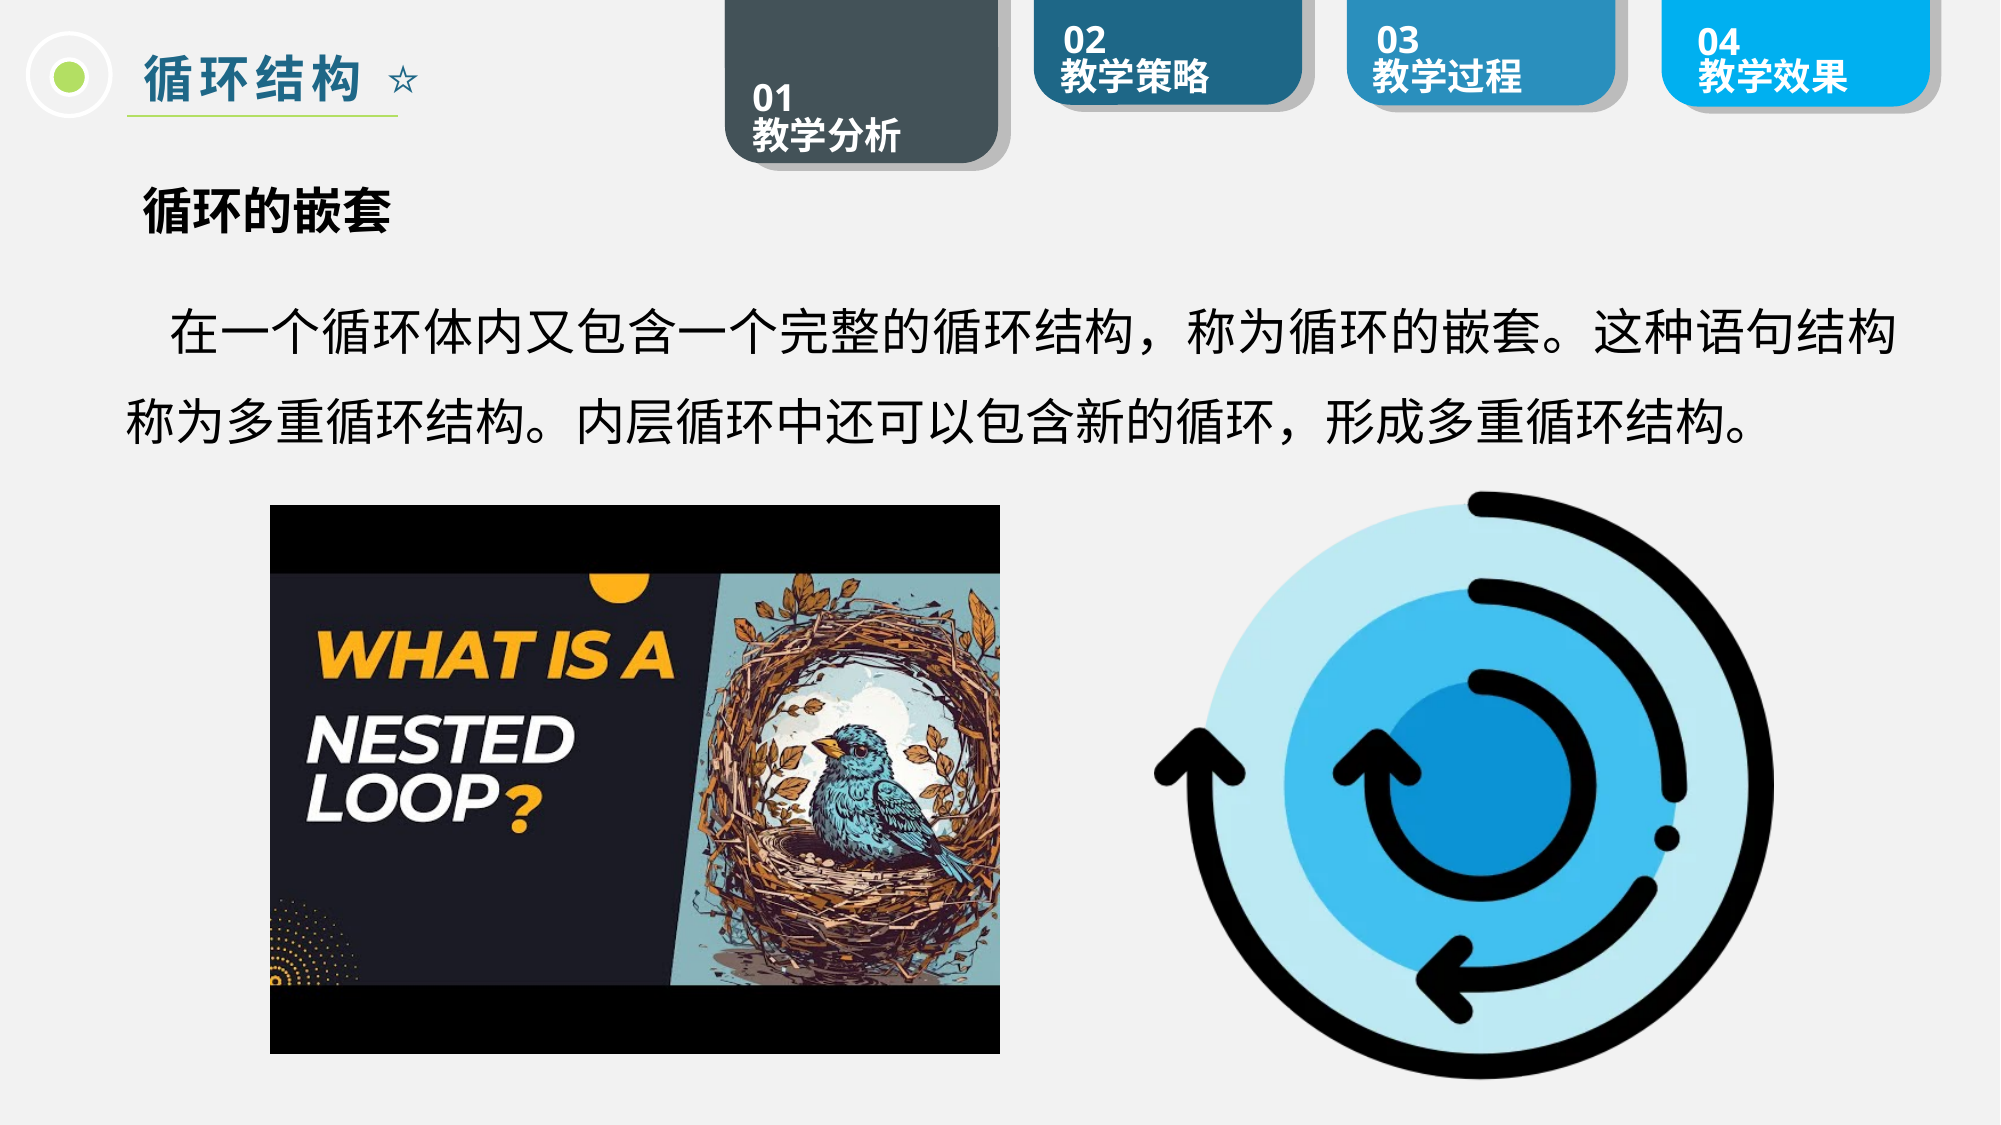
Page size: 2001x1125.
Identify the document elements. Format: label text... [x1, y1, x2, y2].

text_box 循环结构 ⭐️ [128, 40, 1155, 115]
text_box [27, 33, 111, 117]
text_box 循环的嵌套 [127, 142, 1965, 247]
picture [269, 505, 1001, 1054]
picture [1154, 475, 1774, 1096]
text_box 在一个循环体内又包含一个完整的循环结构，称为循环的嵌套。这种语句结构称为多重循环结构。内层循环中还可以包含新的循环，形成多重循环结构。 [110, 263, 1913, 459]
